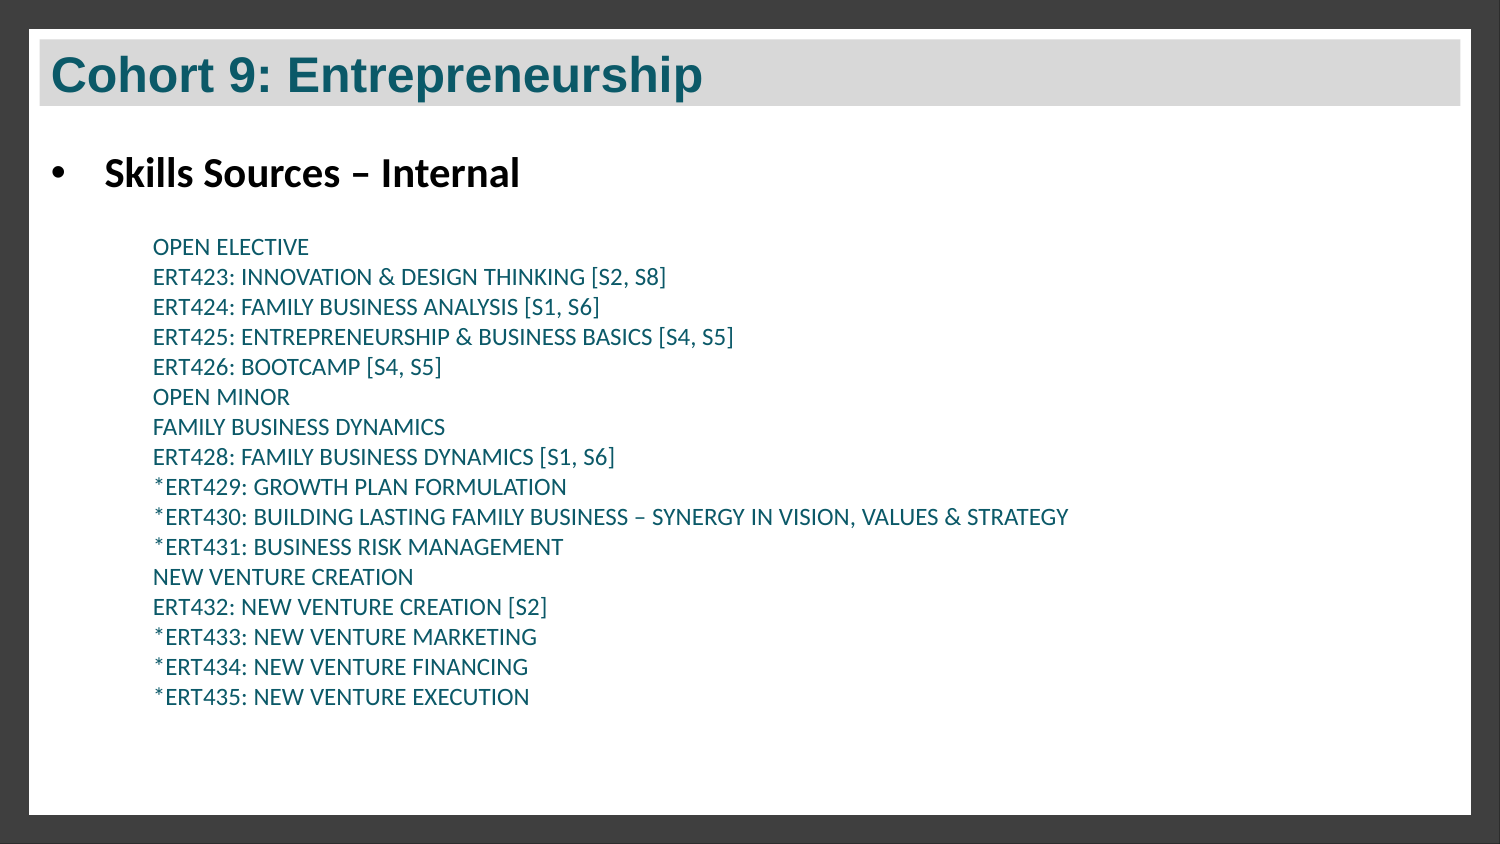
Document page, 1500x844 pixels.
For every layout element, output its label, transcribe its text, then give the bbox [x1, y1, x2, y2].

text_box [39, 106, 1461, 805]
text_box [0, 0, 1500, 844]
text_box OPEN ELECTIVE ERT423: INNOVATION & DESIGN THINKING [S2, S8] ERT424: FAMILY BUSINESS ANALYSIS [S1, S6] ERT425: ENTREPRENEURSHIP & BUSINESS BASICS [S4, S5] ERT426: BOOTCAMP [S4, S5] OPEN MINOR FAMILY BUSINESS DYNAMICS ERT428: FAMILY BUSINESS DYNAMICS [S1, S6] *ERT429: GROWTH PLAN FORMULATION *ERT430: BUILDING LASTING FAMILY BUSINESS – SYNERGY IN VISION, VALUES & STRATEGY *ERT431: BUSINESS RISK MANAGEMENT NEW VENTURE CREATION ERT432: NEW VENTURE CREATION [S2] *ERT433: NEW VENTURE MARKETING *ERT434: NEW VENTURE FINANCING *ERT435: NEW VENTURE EXECUTION [141, 225, 1399, 776]
title Cohort 9: Entrepreneurship [39, 39, 1461, 106]
text_box Skills Sources – Internal [39, 145, 1334, 203]
